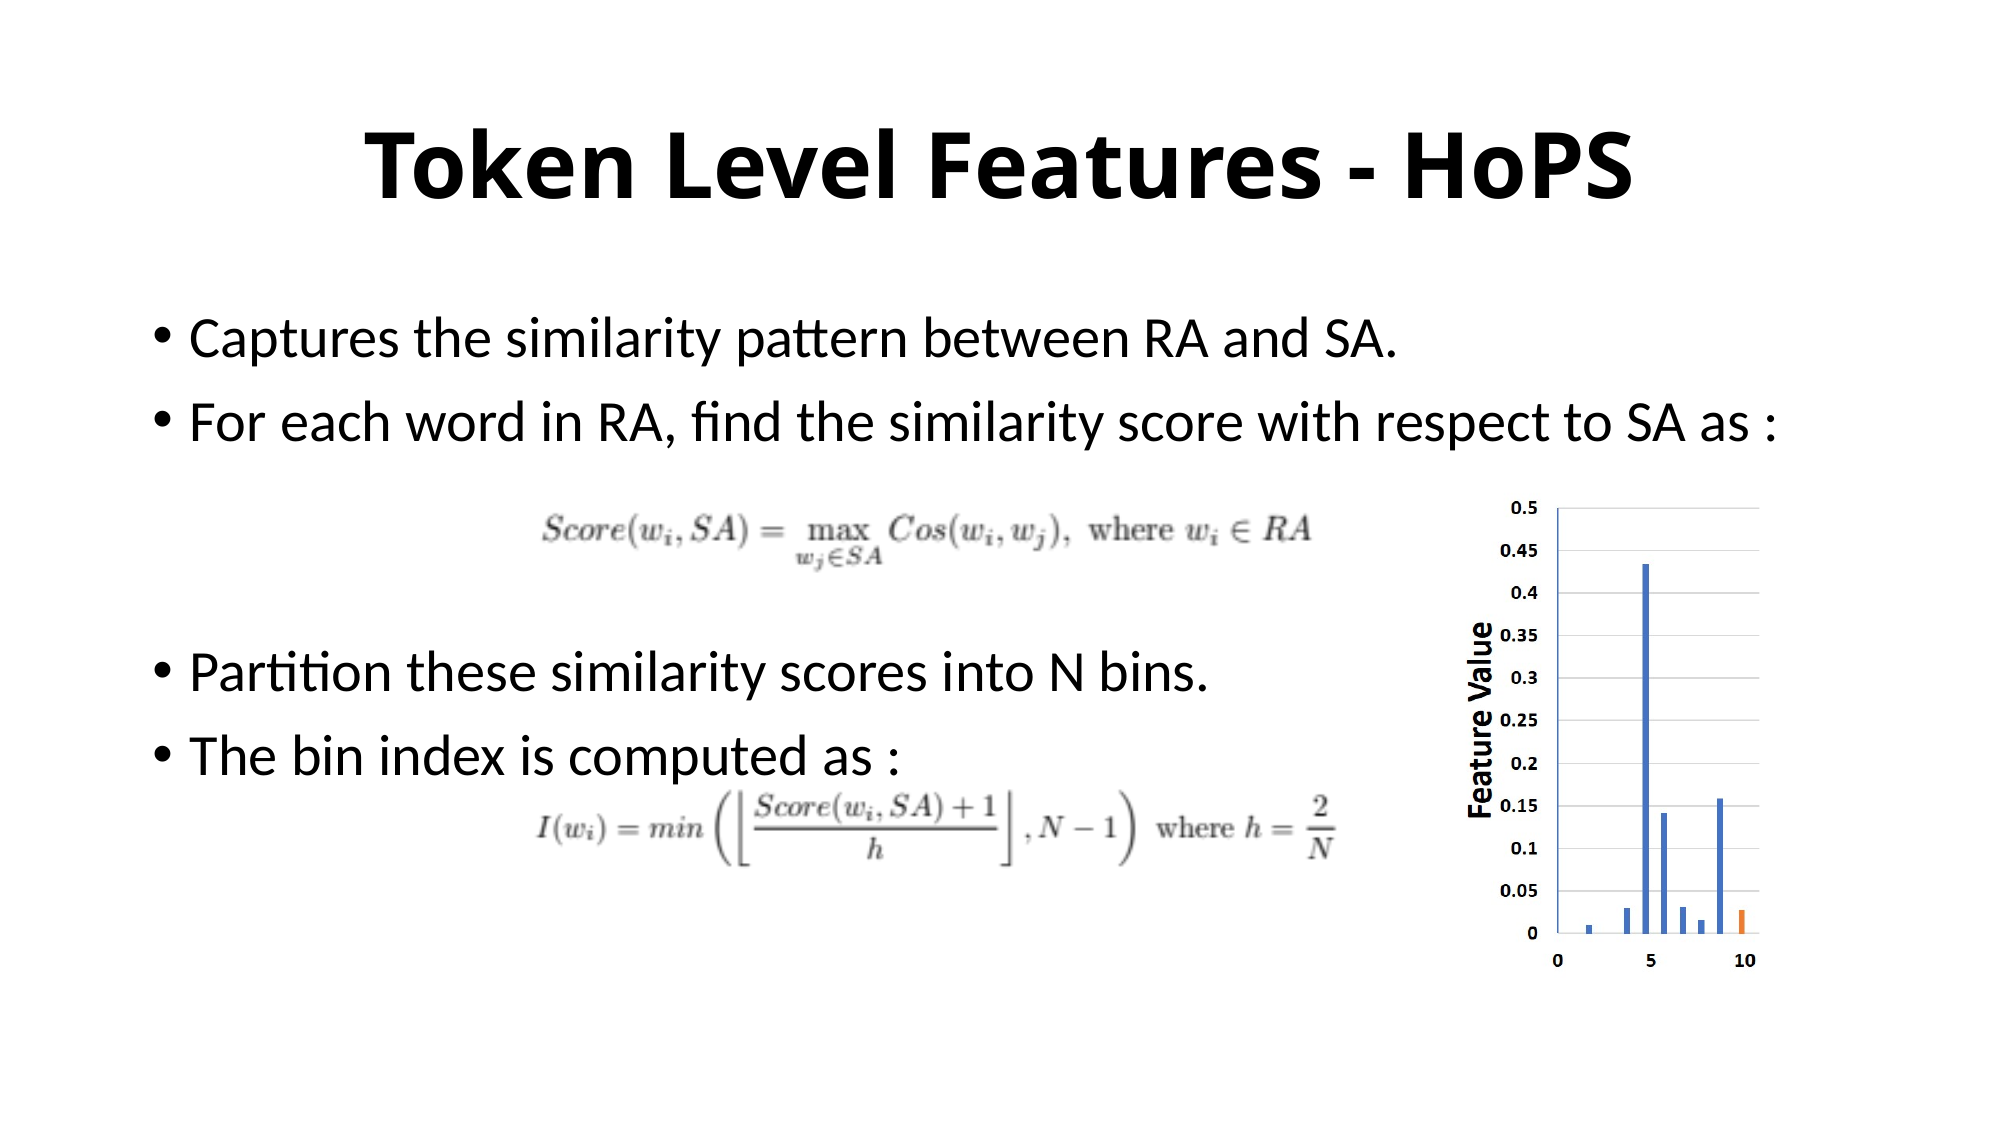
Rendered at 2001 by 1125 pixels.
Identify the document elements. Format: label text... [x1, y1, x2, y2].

list Captures the similarity pattern between RA and SA. For each word in RA, find the similarity score with respect to SA as : Partition these similarity scores into N bins. The bin index is computed as : [137, 299, 1863, 1014]
title Token Level Features - HoPS [137, 59, 1863, 278]
picture [531, 485, 1350, 584]
picture [1453, 471, 1760, 1000]
picture [524, 769, 1358, 889]
